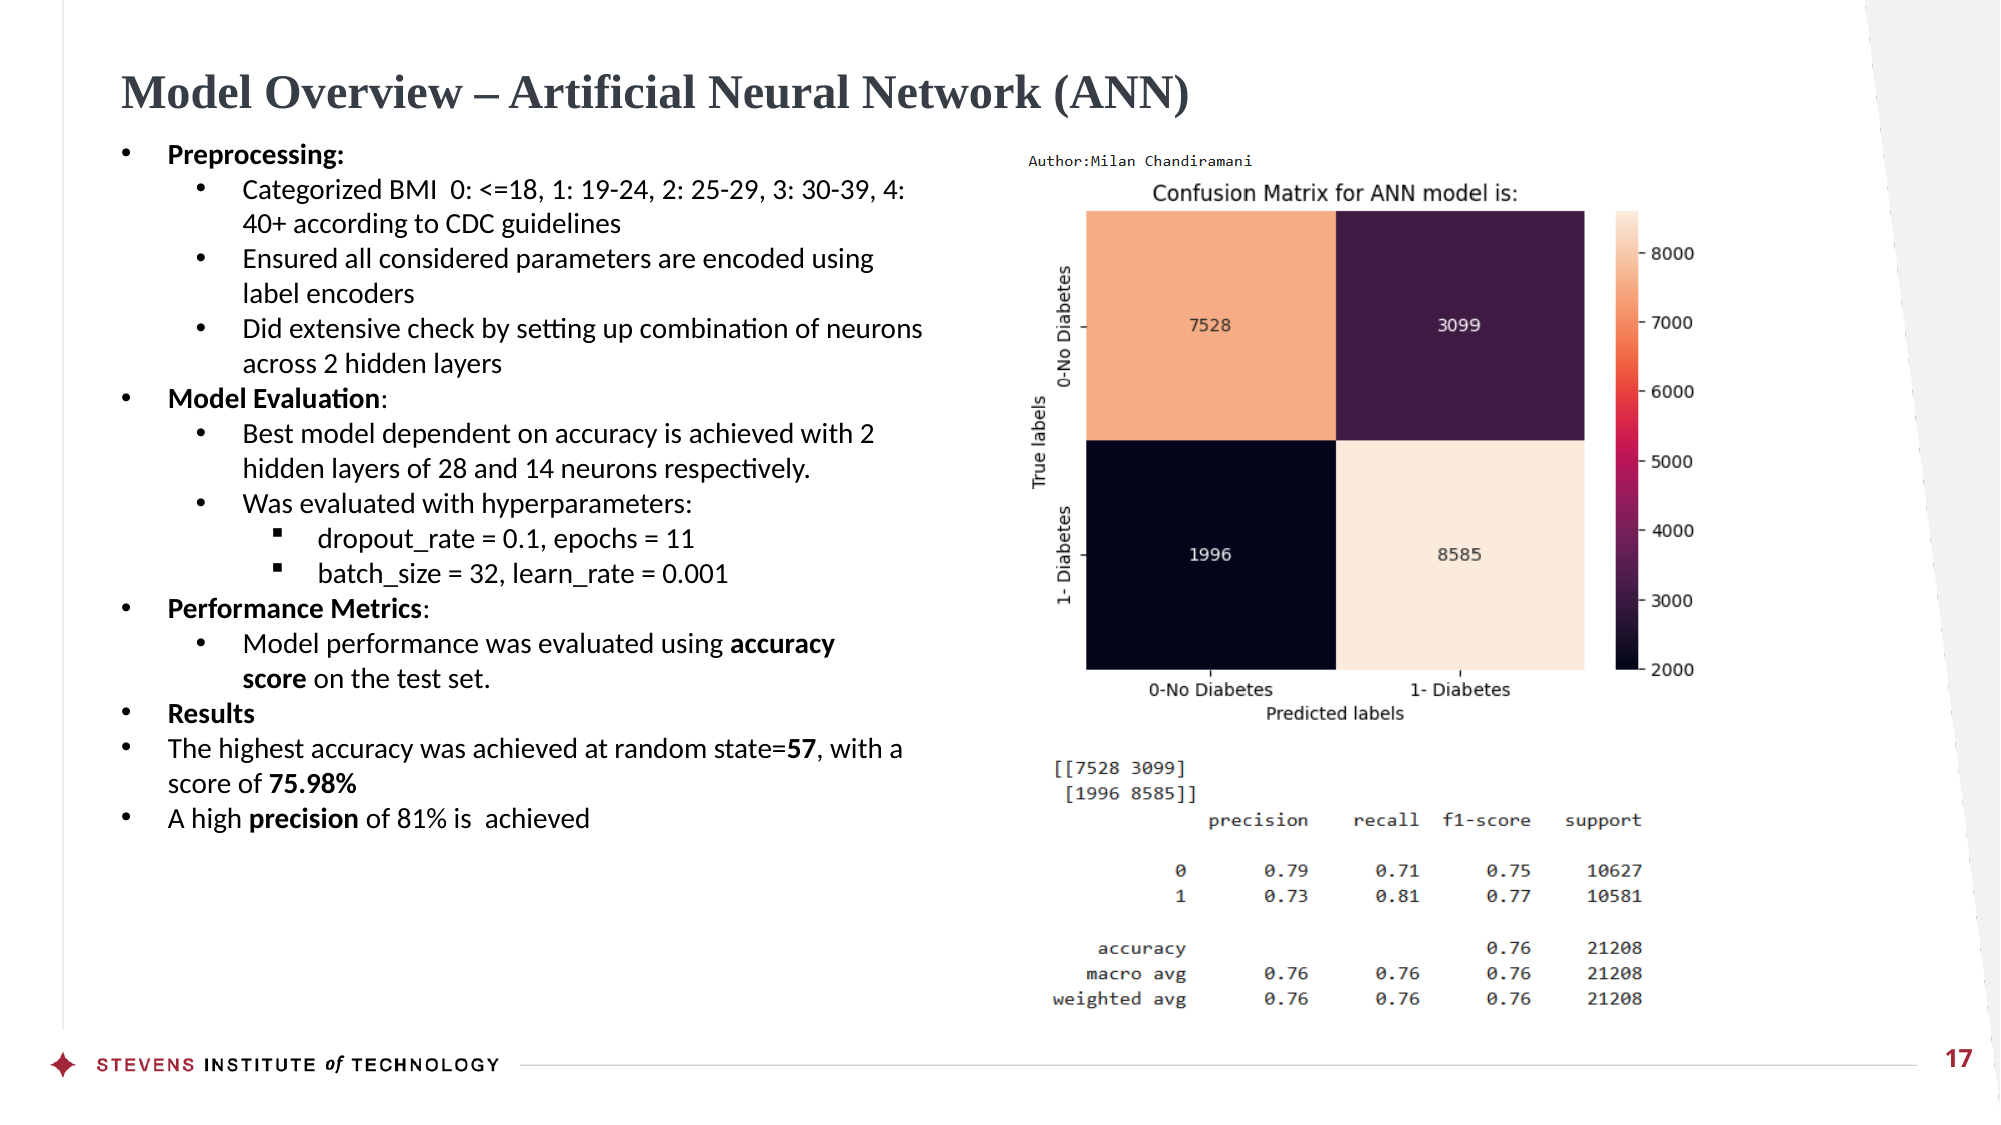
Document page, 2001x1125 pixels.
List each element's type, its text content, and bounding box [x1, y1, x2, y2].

picture [1017, 149, 1702, 726]
slide_number 17 [1538, 1029, 1988, 1090]
text_box Preprocessing: Categorized BMI 0: <=18, 1: 19-24, 2: 25-29, 3: 30-39, 4: 40+ according to CDC guidelines Ensured all considered parameters are encoded using label encoders Did extensive check by setting up combination of neurons across 2 hidden layers Model Evaluation: Best model dependent on accuracy is achieved with 2 hidden layers of 28 and 14 neurons respectively. Was evaluated with hyperparameters: dropout_rate = 0.1, epochs = 11 batch_size = 32, learn_rate = 0.001 Performance Metrics: Model performance was evaluated using accuracy score on the test set. Results The highest accuracy was achieved at random state=57, with a score of 75.98% A high precision of 81% is achieved [106, 127, 943, 842]
picture [1040, 756, 1681, 1018]
text_box Model Overview – Artificial Neural Network (ANN) [106, 59, 1863, 128]
